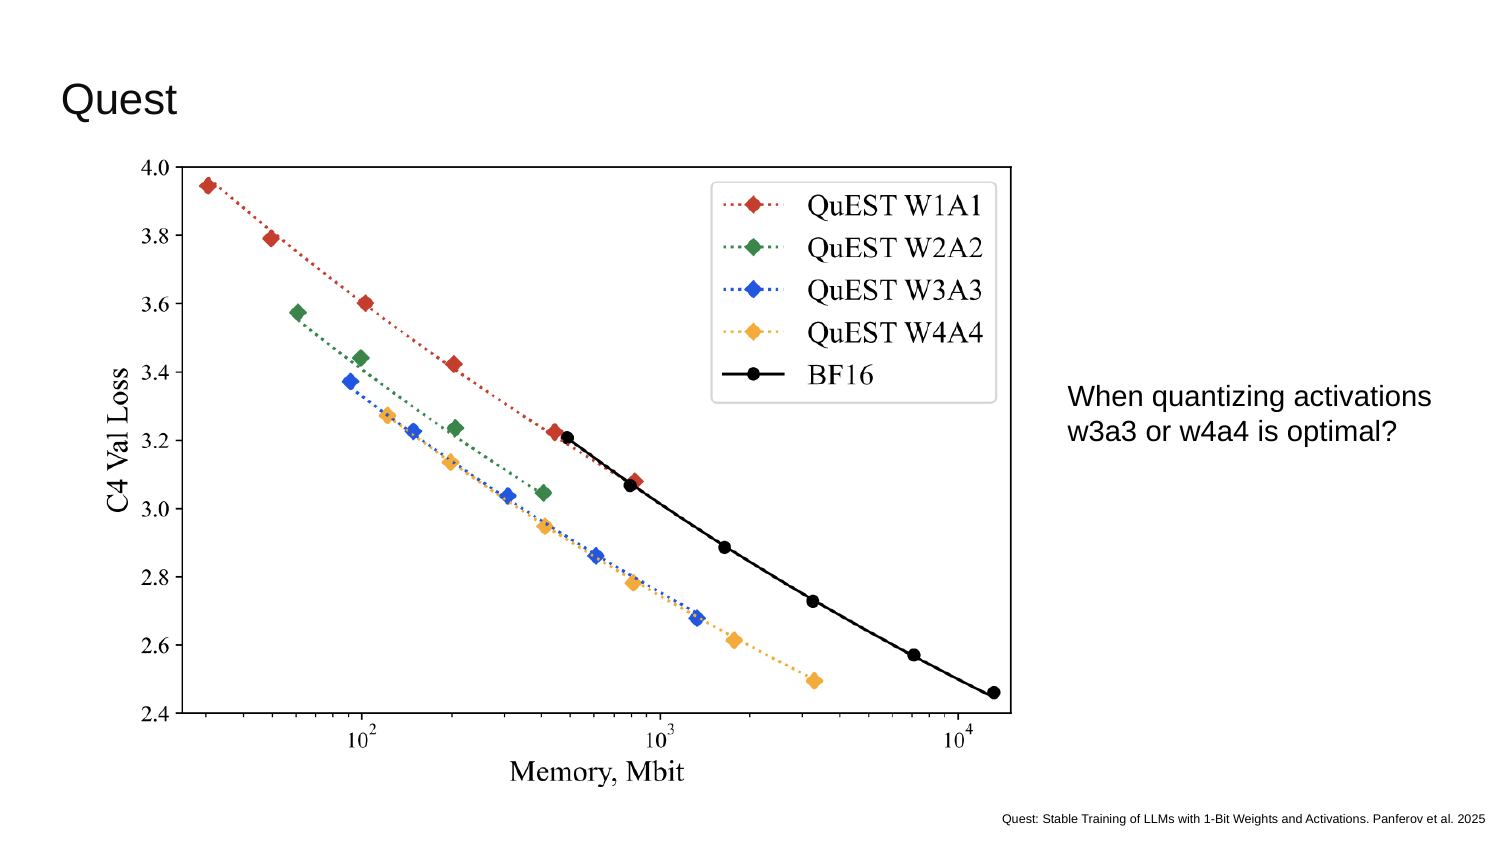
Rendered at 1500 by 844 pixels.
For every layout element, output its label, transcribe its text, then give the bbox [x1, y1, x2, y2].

text_box When quantizing activations w3a3 or w4a4 is optimal? [1082, 370, 1455, 455]
picture [60, 135, 1078, 804]
text_box Quest [60, 79, 1438, 124]
text_box Quest: Stable Training of LLMs with 1-Bit Weights and Activations. Panferov et al. 2025 [696, 803, 1500, 834]
